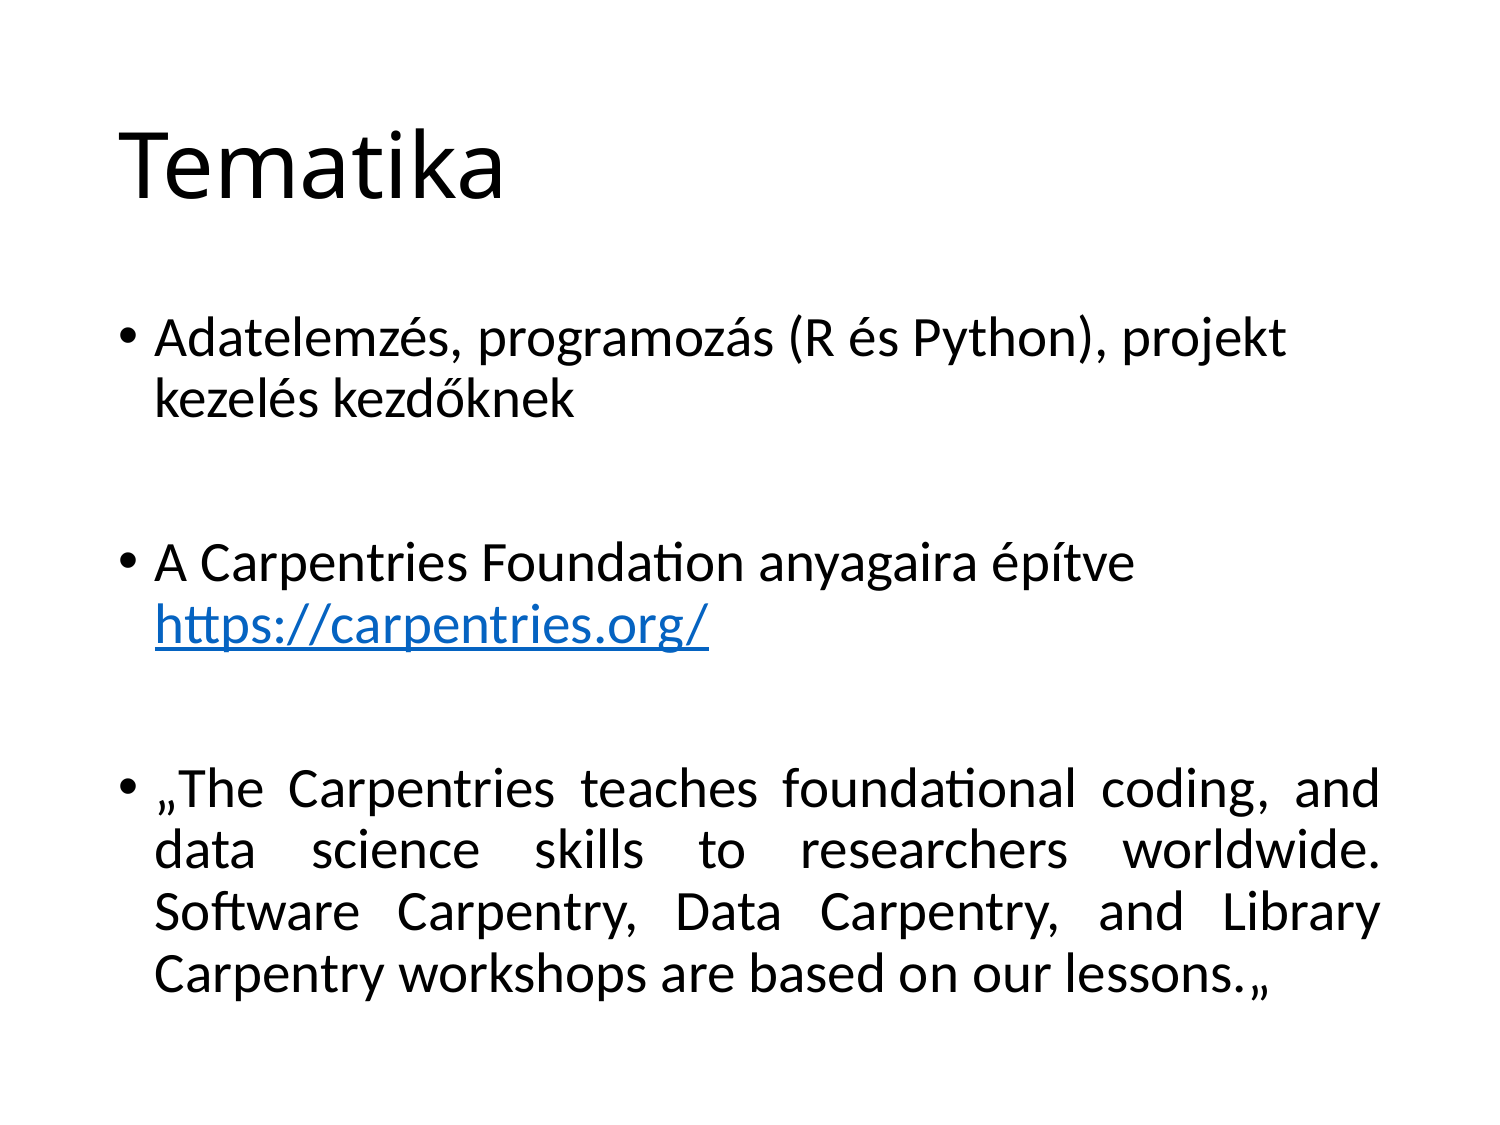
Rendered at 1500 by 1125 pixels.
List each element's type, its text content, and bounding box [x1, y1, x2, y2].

list Adatelemzés, programozás (R és Python), projekt kezelés kezdőknek A Carpentries Foundation anyagaira építve https://carpentries.org/ „The Carpentries teaches foundational coding, and data science skills to researchers worldwide. Software Carpentry, Data Carpentry, and Library Carpentry workshops are based on our lessons.„ [103, 299, 1397, 1014]
title Tematika [103, 59, 1397, 278]
